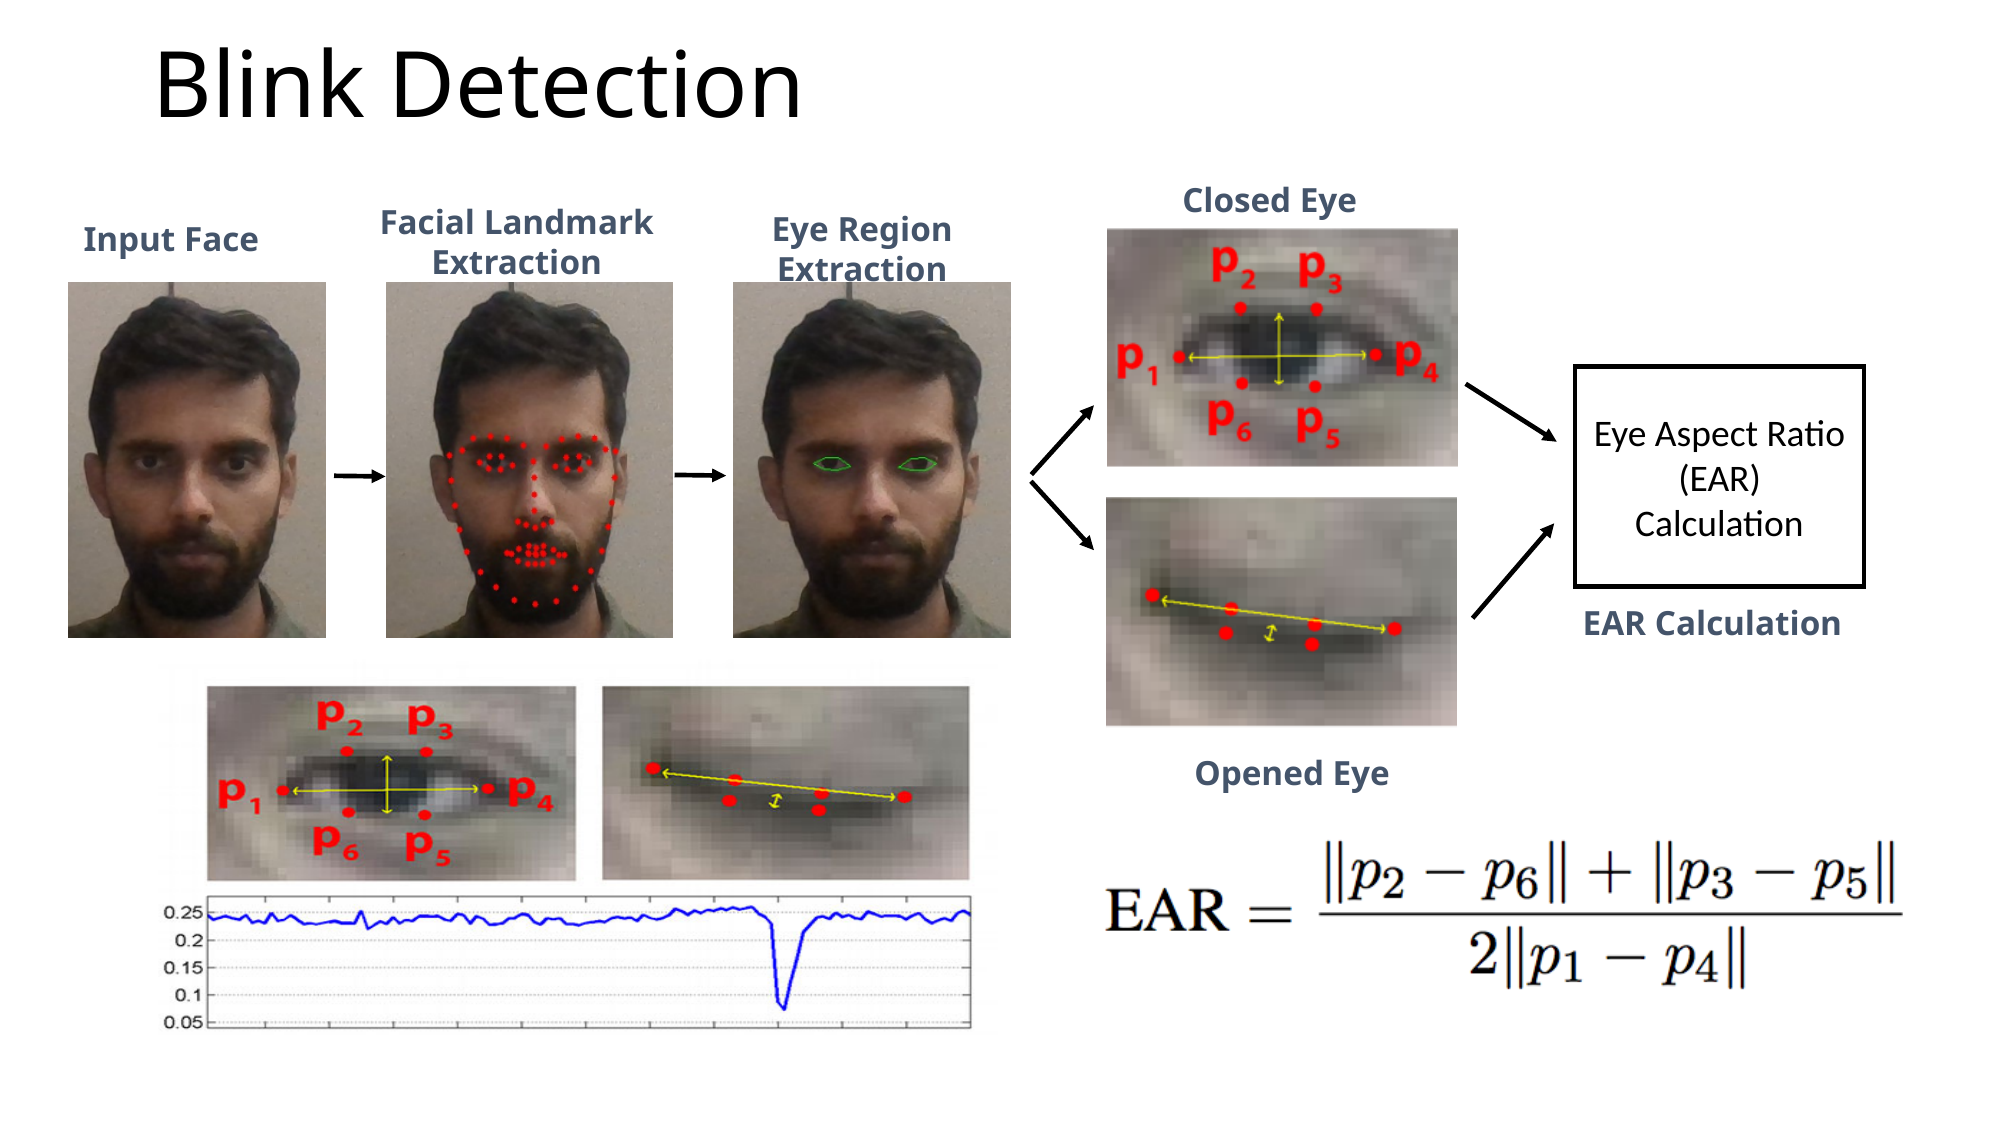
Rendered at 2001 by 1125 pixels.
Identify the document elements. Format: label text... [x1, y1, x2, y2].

title Blink Detection [137, 0, 1863, 199]
picture [1107, 226, 1458, 470]
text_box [1465, 383, 1557, 442]
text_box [1030, 481, 1094, 551]
picture [733, 282, 1011, 638]
picture [1106, 497, 1457, 729]
picture [147, 659, 1009, 1061]
text_box Opened Eye [1122, 744, 1463, 800]
picture [68, 282, 326, 638]
picture [1059, 810, 1957, 1012]
text_box EAR Calculation [1542, 595, 1883, 650]
text_box Facial Landmark Extraction [346, 194, 687, 289]
text_box Eye Aspect Ratio (EAR) Calculation [1574, 366, 1865, 588]
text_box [1472, 523, 1555, 619]
text_box Input Face [57, 210, 286, 266]
text_box Closed Eye [1099, 171, 1441, 227]
text_box Eye Region Extraction [692, 201, 1033, 296]
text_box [1031, 405, 1094, 475]
picture [386, 282, 673, 638]
